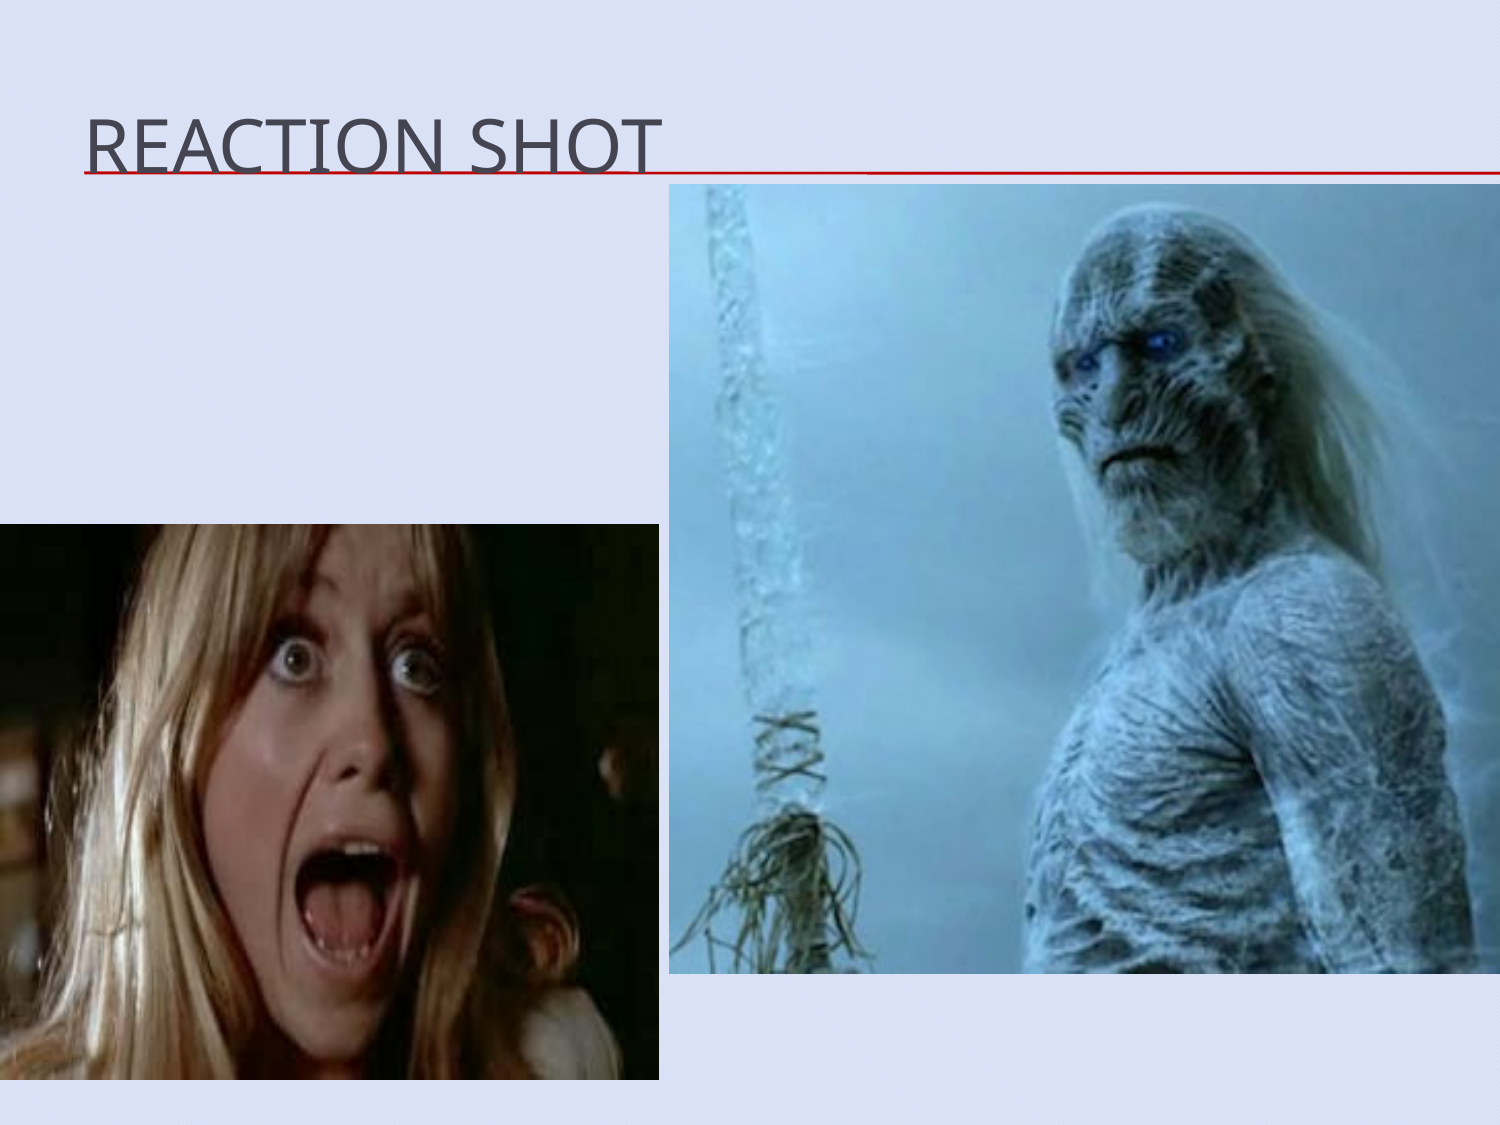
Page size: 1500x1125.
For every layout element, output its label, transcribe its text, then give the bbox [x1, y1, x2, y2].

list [0, 524, 659, 1081]
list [669, 184, 1500, 974]
title Reaction Shot [49, 75, 1475, 213]
